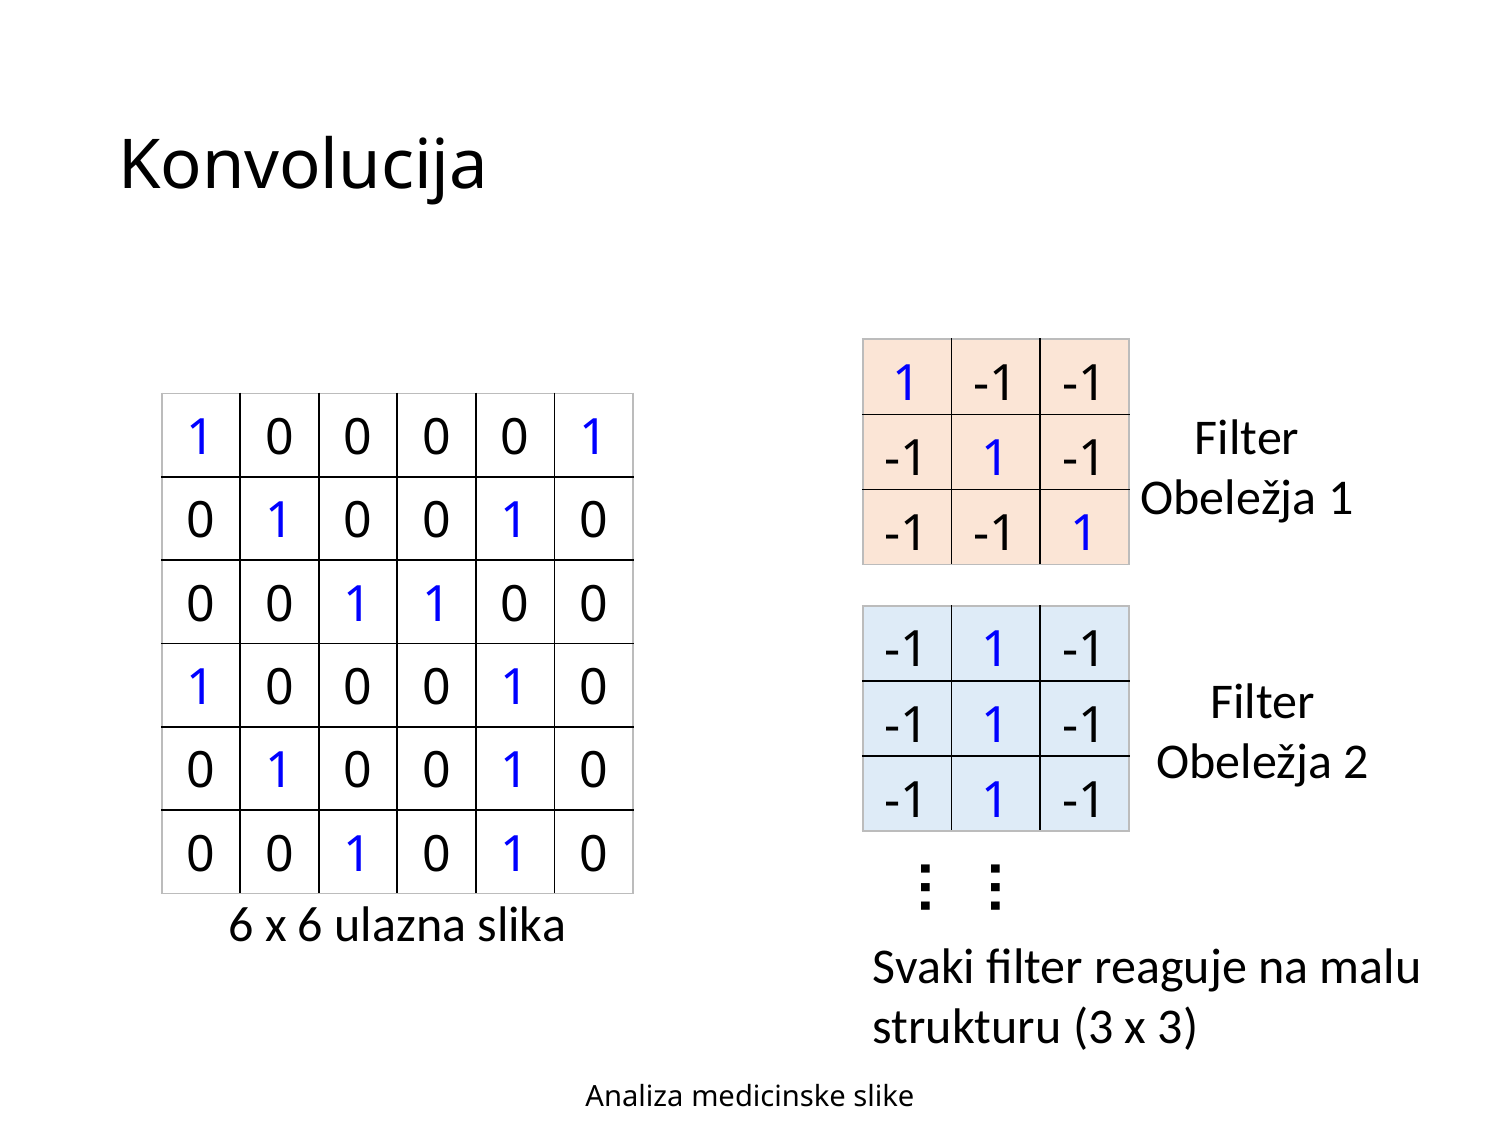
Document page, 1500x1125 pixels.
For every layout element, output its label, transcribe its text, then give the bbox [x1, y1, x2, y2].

table_cell -1 [1041, 682, 1114, 755]
table_cell 0 [555, 811, 632, 893]
text_box Filter Obeležja 1 [1114, 397, 1381, 532]
table_cell -1 [1041, 415, 1114, 489]
table_cell 1 [241, 728, 318, 809]
table_cell 0 [398, 811, 475, 884]
table_cell 0 [398, 644, 475, 726]
table_cell 0 [555, 478, 632, 559]
table_cell 0 [320, 644, 396, 726]
table_header 0 [320, 394, 396, 476]
table_cell -1 [952, 490, 1039, 564]
table_header -1 [1041, 340, 1128, 414]
table_cell 1 [1041, 490, 1128, 564]
table_header -1 [952, 340, 1039, 414]
table_header 1 [952, 607, 1039, 680]
table_cell 0 [241, 644, 318, 726]
table_cell 0 [241, 811, 318, 884]
table_cell 0 [163, 561, 239, 643]
table_header 1 [864, 340, 951, 414]
table_cell 1 [952, 757, 1039, 830]
table_cell 1 [952, 682, 1039, 755]
table_header -1 [864, 607, 951, 680]
table_cell 1 [477, 811, 554, 884]
table_cell -1 [1041, 757, 1128, 830]
table_cell 0 [477, 561, 554, 643]
table_header -1 [1041, 607, 1128, 680]
table_cell -1 [864, 490, 951, 564]
table_cell 0 [555, 561, 632, 643]
text_box Svaki filter reaguje na malu strukturu (3 x 3) [858, 926, 1442, 1062]
title Konvolucija [103, 90, 1397, 244]
table_header 0 [477, 394, 554, 476]
table_cell 1 [477, 644, 554, 726]
table_cell 0 [163, 811, 239, 893]
table_cell 0 [398, 728, 475, 809]
table_cell -1 [864, 757, 951, 830]
table_cell -1 [864, 682, 951, 755]
table_cell 1 [320, 811, 396, 884]
text_box 6 x 6 ulazna slika [204, 884, 590, 959]
table_header 1 [555, 394, 632, 476]
table_header 0 [398, 394, 475, 476]
text_box Filter Obeležja 2 [1114, 661, 1412, 797]
table_cell 0 [241, 561, 318, 643]
table_cell 0 [398, 478, 475, 559]
table_cell -1 [864, 415, 951, 489]
table_cell 1 [163, 644, 239, 726]
table_cell 1 [398, 561, 475, 643]
table_cell 0 [163, 478, 239, 559]
table_cell 1 [477, 728, 554, 809]
table_cell 0 [555, 644, 632, 726]
table_cell 1 [320, 561, 396, 643]
table_header 0 [241, 394, 318, 476]
table_cell 0 [320, 478, 396, 559]
table_cell 1 [477, 478, 554, 559]
table_header 1 [163, 394, 239, 476]
text_box …… [902, 843, 1058, 926]
table_cell 0 [555, 728, 632, 809]
table_cell 0 [320, 728, 396, 809]
table_cell 1 [952, 415, 1039, 489]
footer Analiza medicinske slike [496, 1069, 1004, 1125]
table_cell 1 [241, 478, 318, 559]
table_cell 0 [163, 728, 239, 809]
